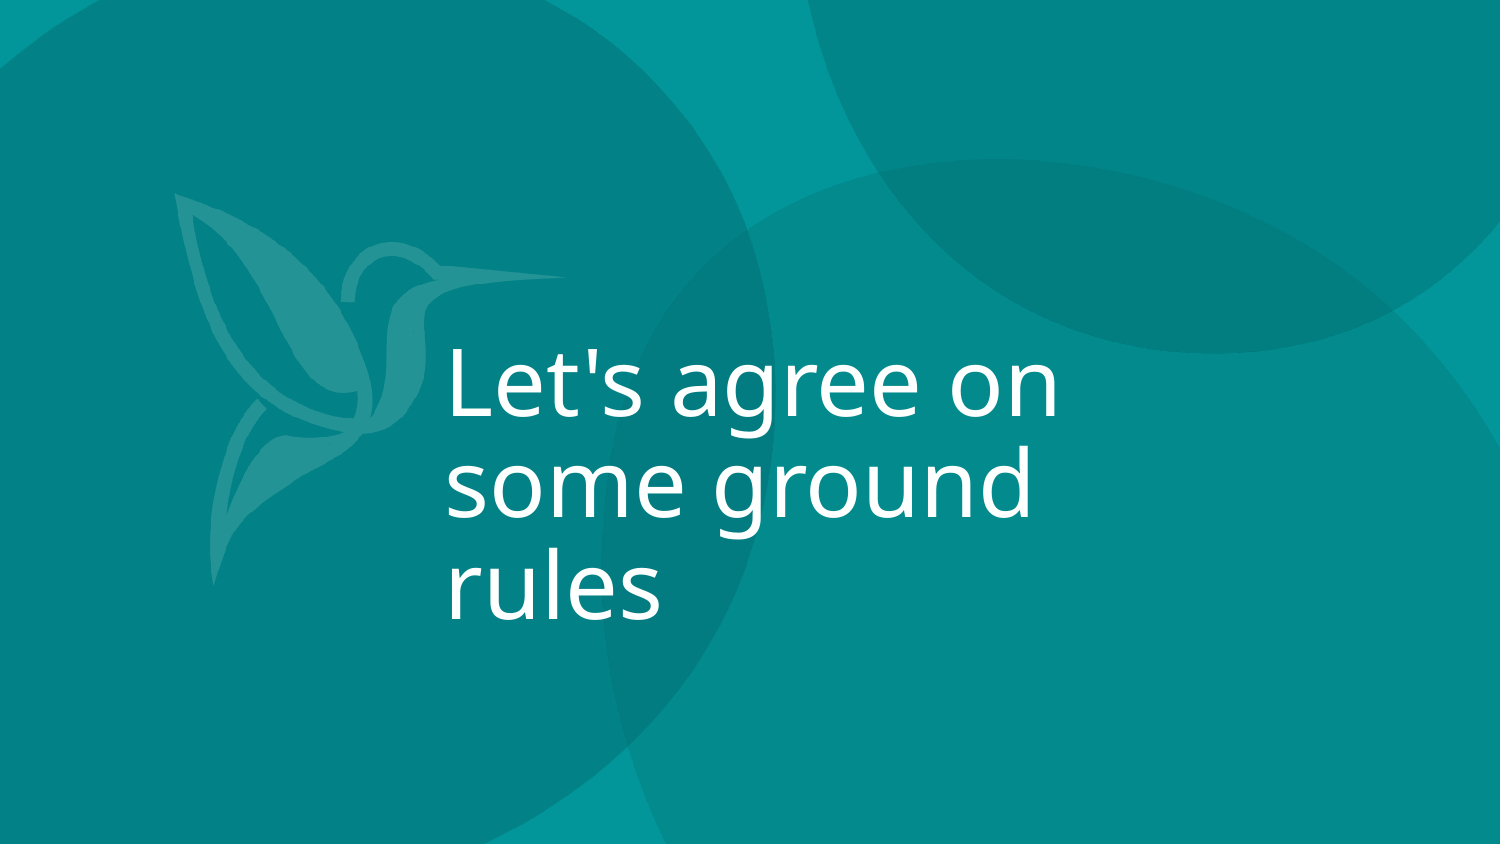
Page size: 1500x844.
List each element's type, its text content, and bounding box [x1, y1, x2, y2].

picture [0, 0, 1500, 844]
list Let's agree on some ground rules [433, 330, 1261, 816]
